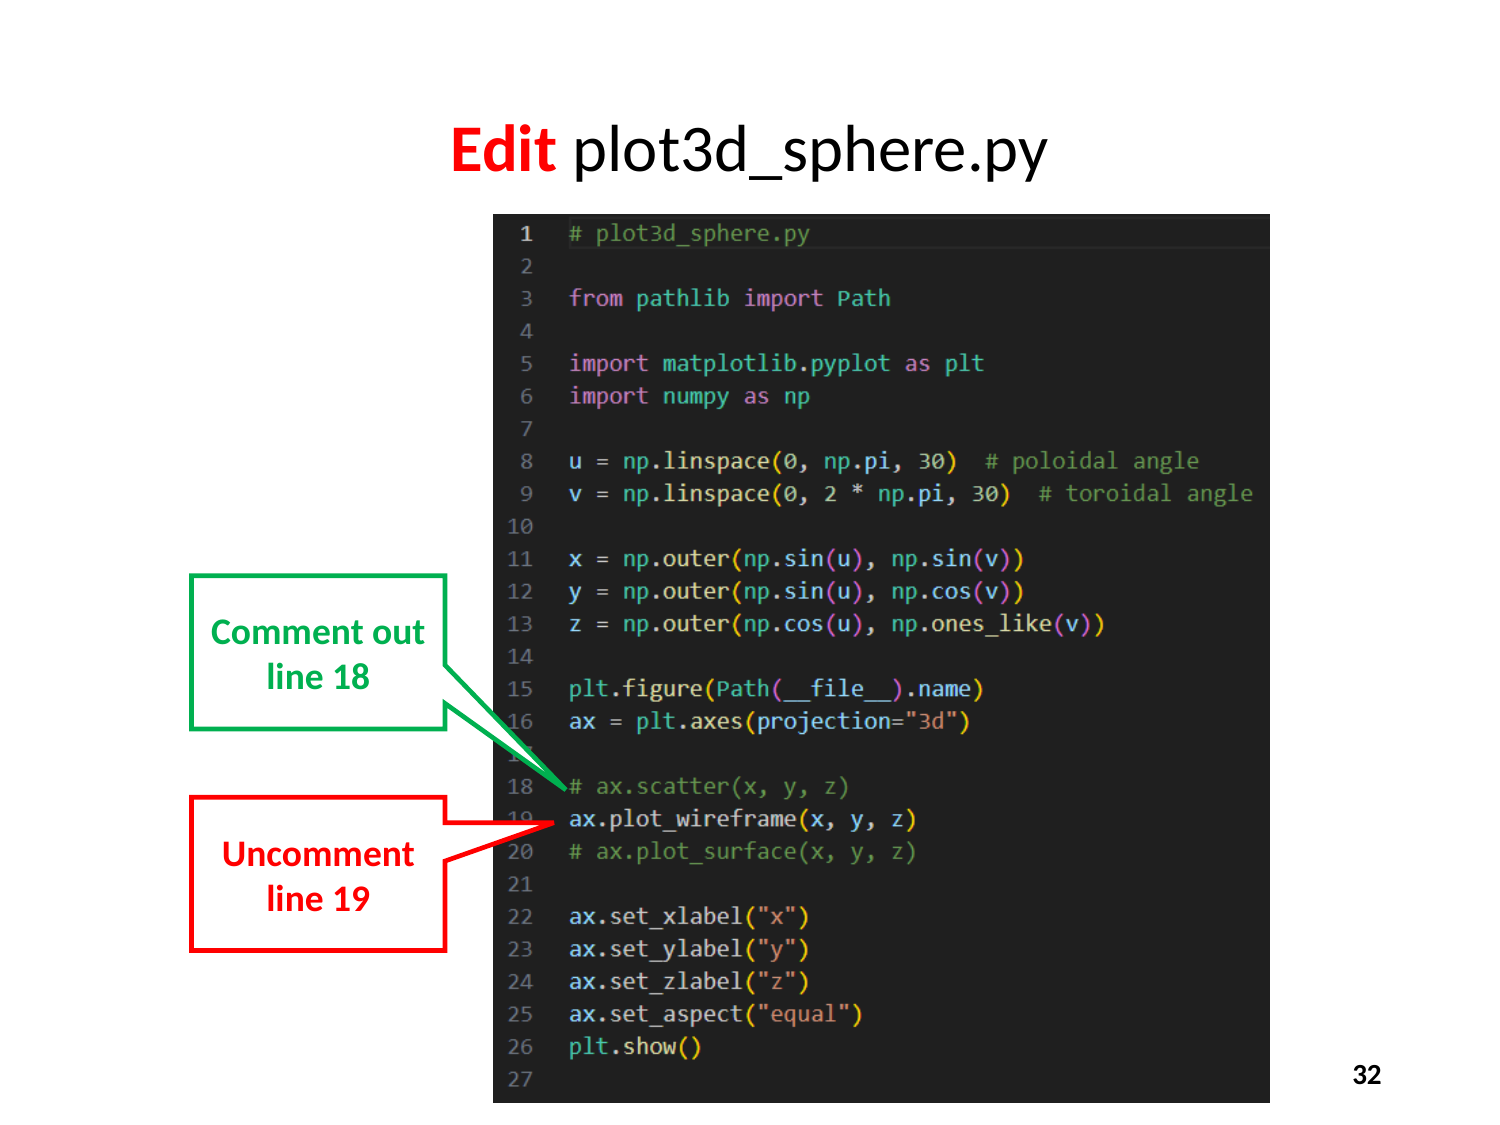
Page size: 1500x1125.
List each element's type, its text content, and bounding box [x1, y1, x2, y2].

text_box Uncomment line 19 [190, 796, 493, 952]
text_box Comment out line 18 [190, 574, 493, 740]
slide_number 32 [1270, 1042, 1397, 1103]
title Edit plot3d_sphere.py [103, 59, 1397, 241]
picture [493, 214, 1270, 1103]
